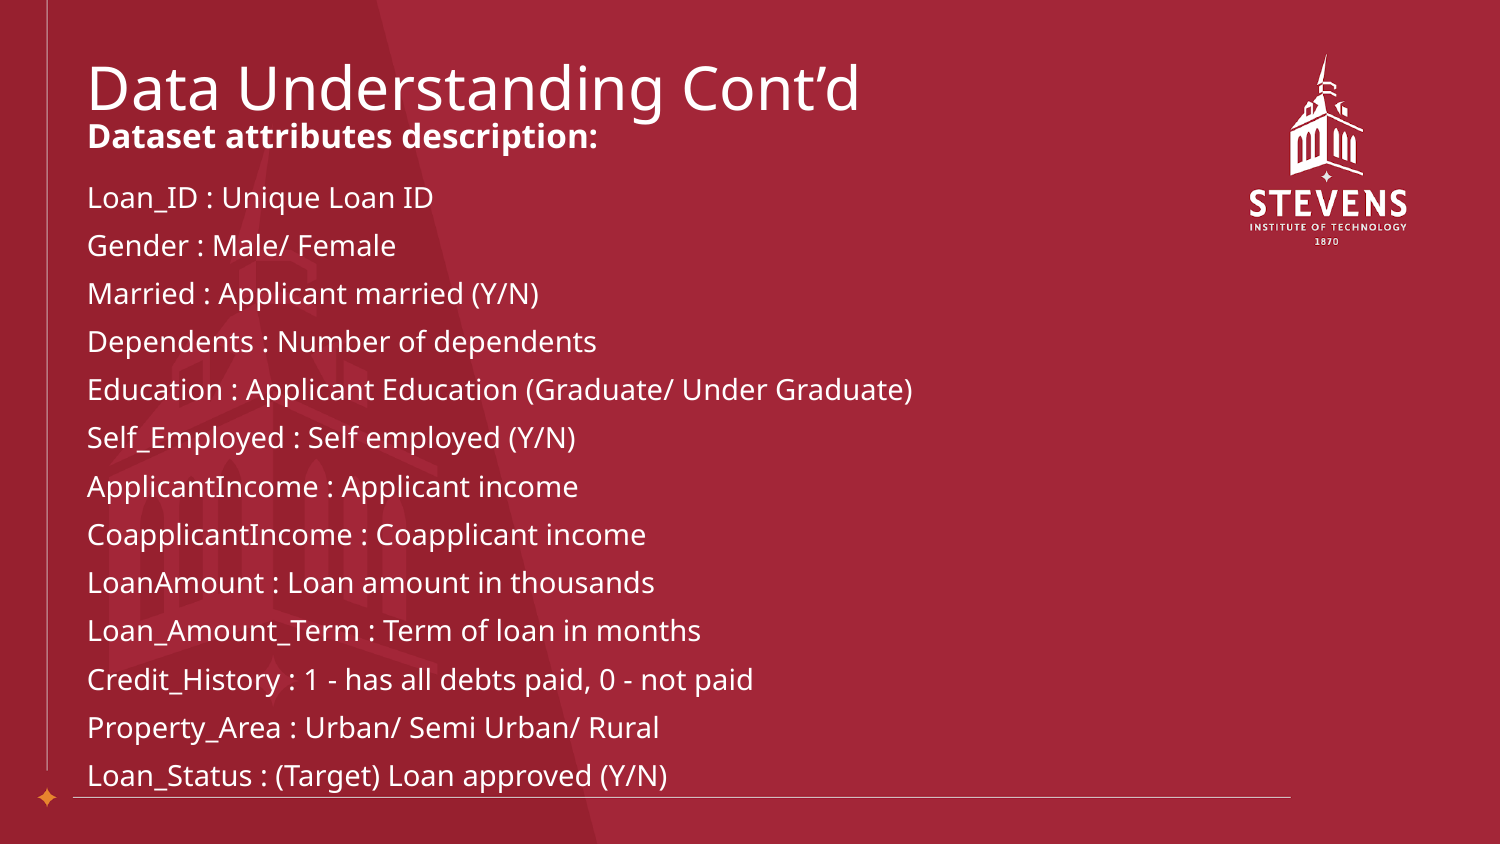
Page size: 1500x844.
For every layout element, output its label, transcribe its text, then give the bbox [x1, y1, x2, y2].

subtitle Dataset attributes description: Loan_ID : Unique Loan ID Gender : Male/ Female Married : Applicant married (Y/N) Dependents : Number of dependents Education : Applicant Education (Graduate/ Under Graduate) Self_Employed : Self employed (Y/N) ApplicantIncome : Applicant income CoapplicantIncome : Coapplicant income LoanAmount : Loan amount in thousands Loan_Amount_Term : Term of loan in months Credit_History : 1 - has all debts paid, 0 - not paid Property_Area : Urban/ Semi Urban/ Rural Loan_Status : (Target) Loan approved (Y/N) [75, 114, 1211, 813]
title Data Understanding Cont’d [75, 24, 947, 130]
picture [0, 0, 1500, 844]
